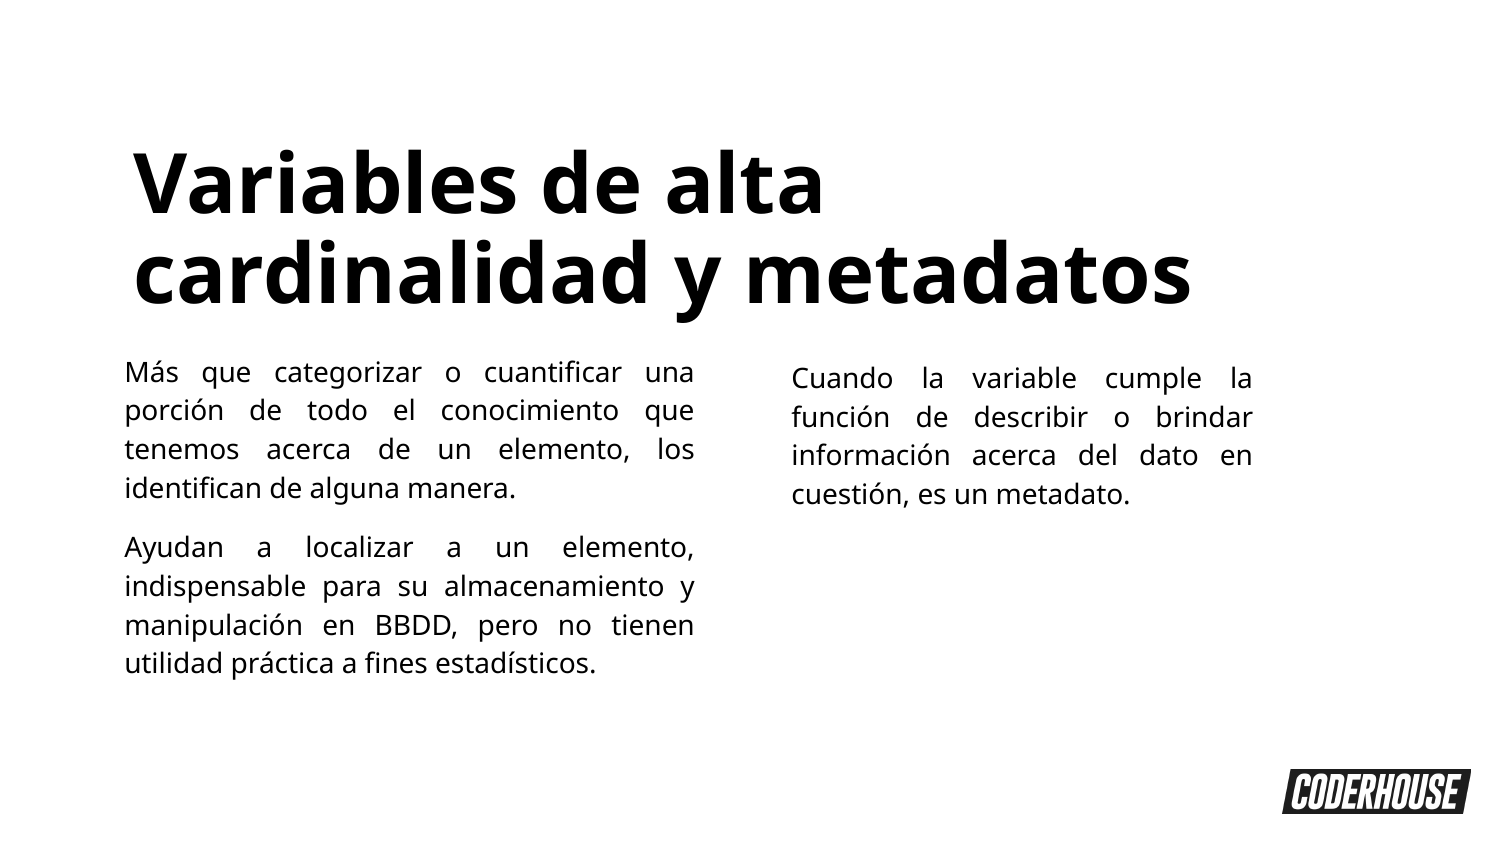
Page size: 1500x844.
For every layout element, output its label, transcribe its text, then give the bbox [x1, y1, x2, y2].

picture [1281, 769, 1471, 814]
text_box Variables de alta cardinalidad y metadatos [118, 126, 1365, 290]
text_box Más que categorizar o cuantificar una porción de todo el conocimiento que tenemos acerca de un elemento, los identifican de alguna manera. Ayudan a localizar a un elemento, indispensable para su almacenamiento y manipulación en BBDD, pero no tienen utilidad práctica a fines estadísticos. [109, 333, 711, 844]
text_box Cuando la variable cumple la función de describir o brindar información acerca del dato en cuestión, es un metadato. [776, 340, 1269, 526]
